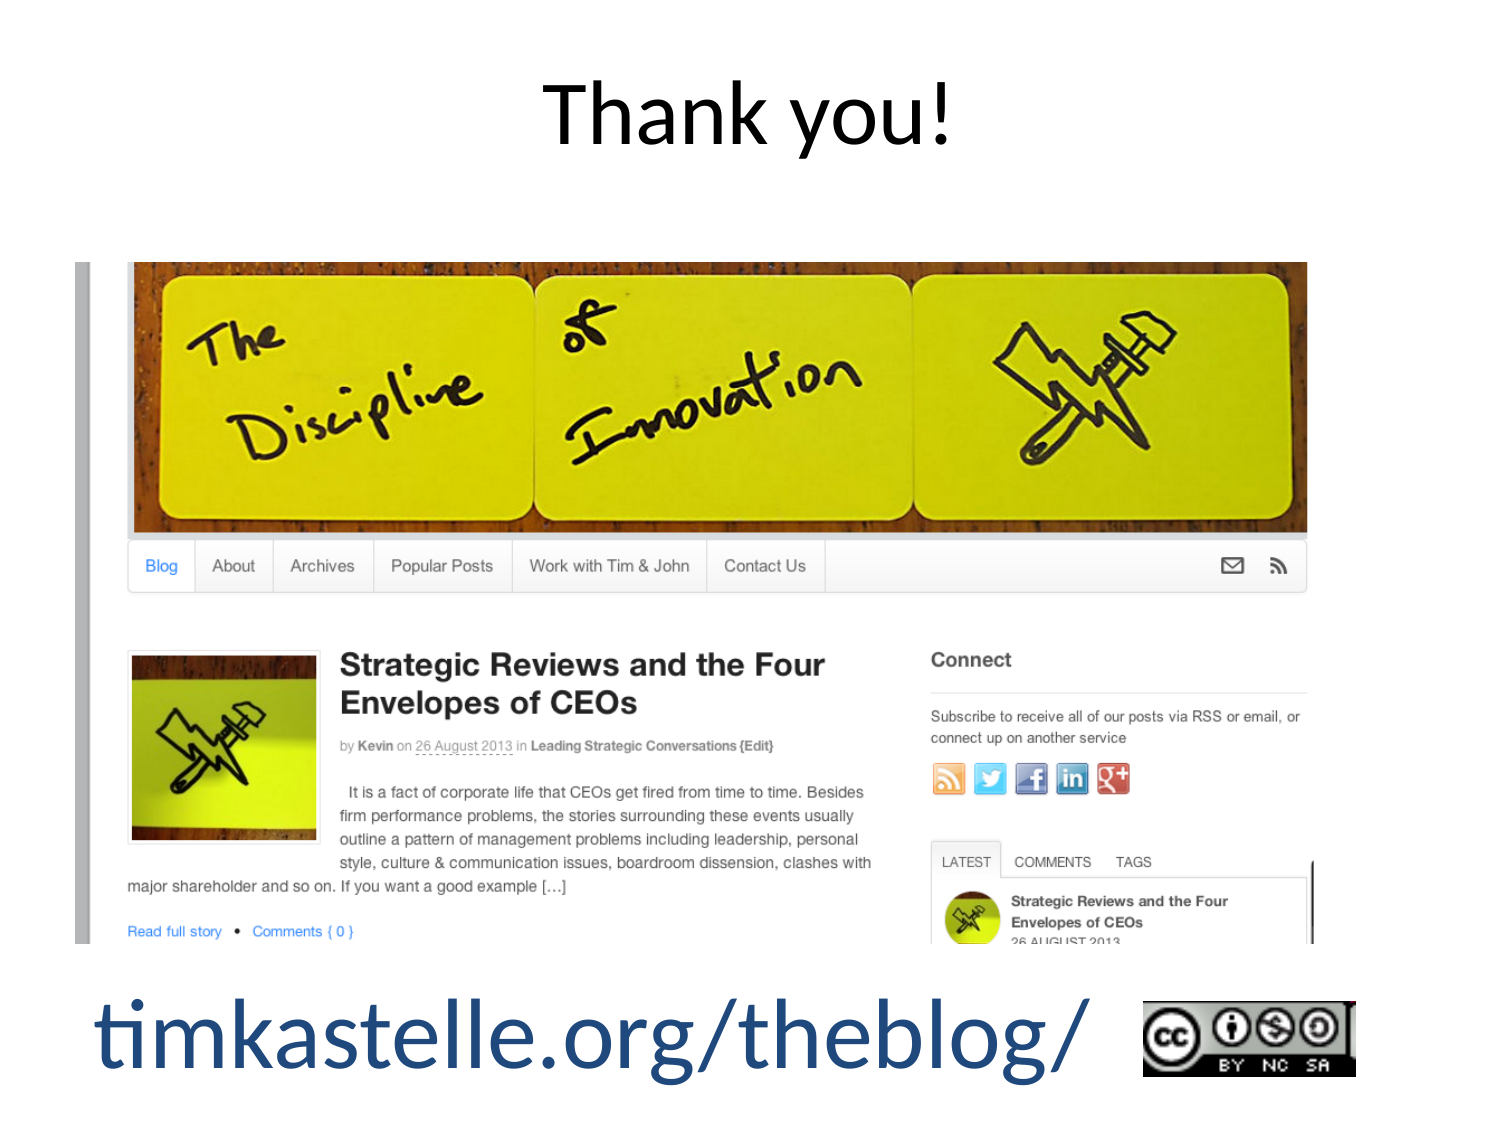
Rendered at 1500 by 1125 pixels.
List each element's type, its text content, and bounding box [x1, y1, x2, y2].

text_box timkastelle.org/theblog/ [79, 961, 1107, 1097]
title Thank you! [0, 45, 1500, 233]
picture [1142, 1001, 1357, 1077]
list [74, 262, 1314, 944]
